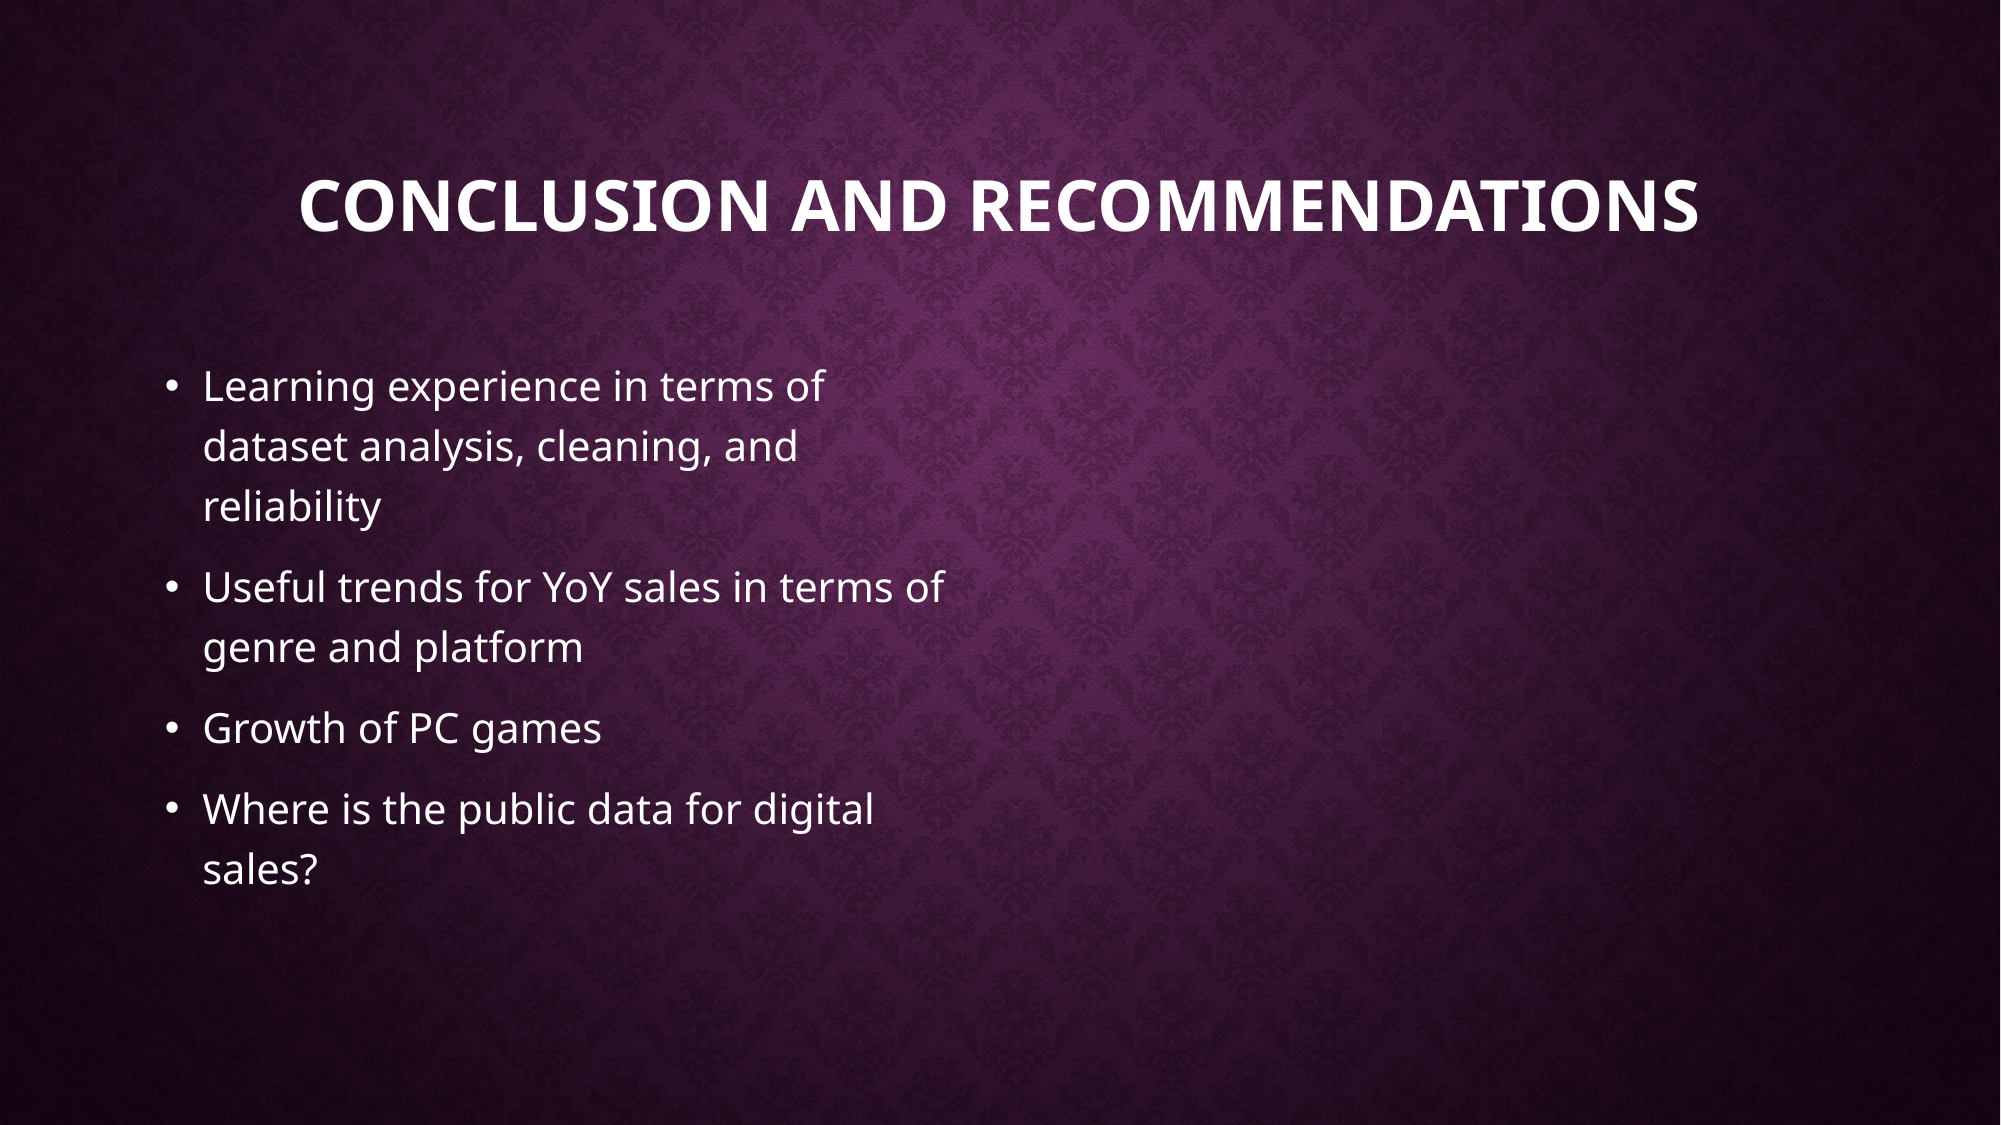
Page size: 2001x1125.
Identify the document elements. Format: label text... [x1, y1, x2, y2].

title Conclusion and Recommendations [149, 99, 1849, 318]
list Learning experience in terms of dataset analysis, cleaning, and reliability Useful trends for YoY sales in terms of genre and platform Growth of PC games Where is the public data for digital sales? [149, 342, 988, 950]
